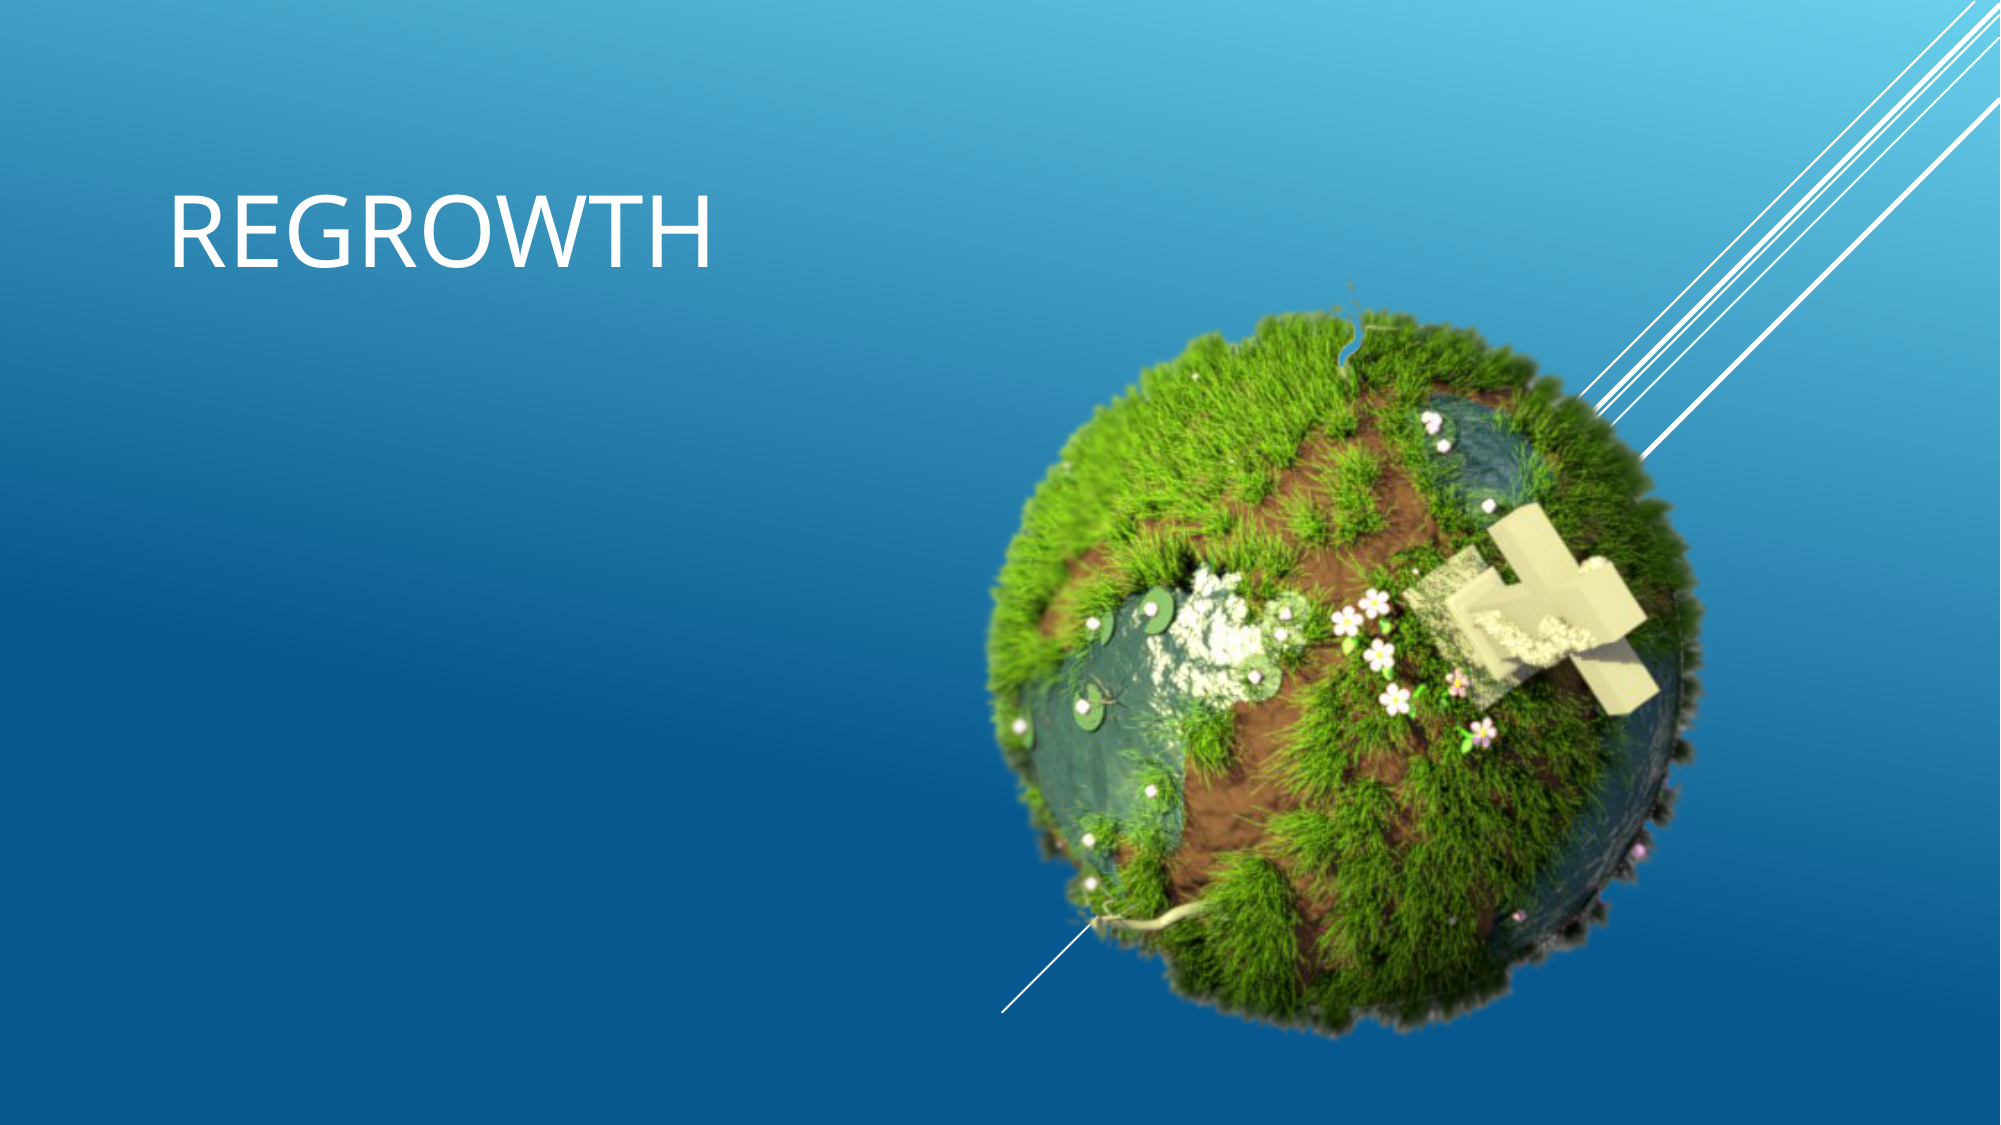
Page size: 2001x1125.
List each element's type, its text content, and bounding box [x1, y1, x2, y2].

title Regrowth [150, 107, 1464, 296]
picture [531, 147, 2000, 1114]
